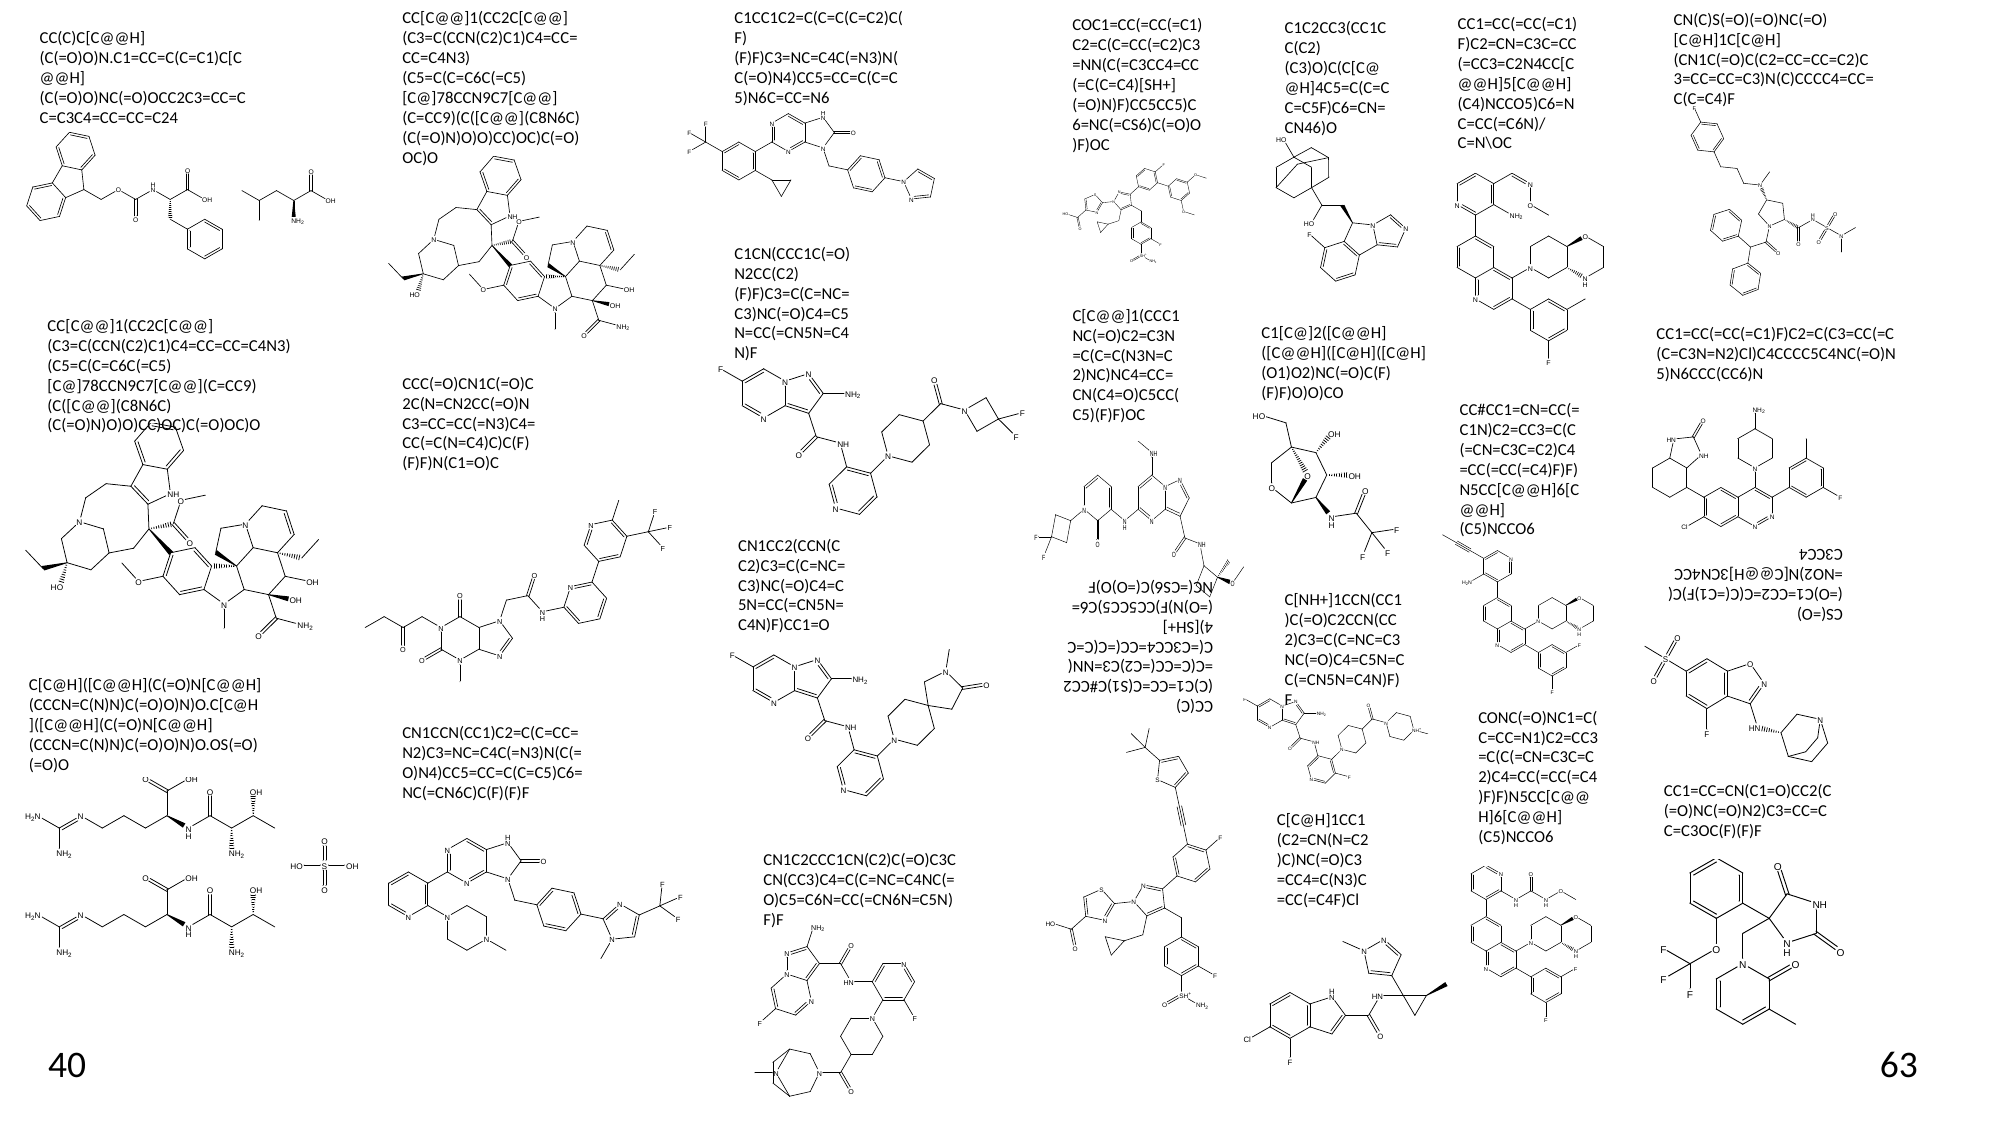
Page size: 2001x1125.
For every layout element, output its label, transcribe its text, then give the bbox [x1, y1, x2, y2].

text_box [1242, 937, 1451, 1071]
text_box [1659, 859, 1849, 1033]
text_box C[NH+]1CCN(CC1)C(=O)C2CCN(CC2)C3=C(C=NC=C3NC(=O)C4=C5N=CC(=CN5N=C4N)F)F [1269, 581, 1421, 697]
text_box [387, 834, 687, 965]
text_box CC[C@@]1(CC2C[C@@](C3=C(CCN(C2)C1)C4=CC=CC=C4N3)(C5=C(C=C6C(=C5)[C@]78CCN9C7[C@@](C=CC9)(C([C@@](C8N6C)(C(=O)N)O)O)CC)OC)C(=O)OC)O [32, 307, 331, 442]
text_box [1242, 697, 1430, 788]
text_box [24, 423, 324, 647]
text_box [1251, 412, 1402, 566]
text_box CN(C)S(=O)(=O)NC(=O)[C@H]1C[C@H](CN1C(=O)C(C2=CC=CC=C2)C3=CC=CC=C3)N(C)CCCC4=CC=C(C=C4)F [1659, 1, 1891, 116]
text_box C1[C@]2([C@@H]([C@@H]([C@H]([C@H](O1)O2)NC(=O)C(F)(F)F)O)O)CO [1246, 314, 1446, 410]
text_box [1651, 406, 1845, 534]
text_box C1CC1C2=C(C=C(C=C2)C(F)(F)F)C3=NC=C4C(=N3)N(C(=O)N4)CC5=CC=C(C=C5)N6C=CC=N6 [719, 0, 920, 111]
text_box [753, 924, 920, 1103]
text_box C1C2CC3(CC1CC(C2)(C3)O)C(C[C@@H]4C5=C(C=CC=C5F)C6=CN=CN46)O [1269, 9, 1406, 144]
text_box CC(C)C[C@@H](C(=O)O)N.C1=CC=C(C=C1)C[C@@H](C(=O)O)NC(=O)OCC2C3=CC=CC=C3C4=CC=CC=C24 [24, 19, 268, 132]
text_box CN1CC2(CCN(CC2)C3=C(C=NC=C3)NC(=O)C4=C5N=CC(=CN5N=C4N)F)CC1=O [723, 527, 862, 642]
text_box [1441, 534, 1596, 698]
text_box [387, 156, 638, 344]
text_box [1453, 173, 1607, 371]
text_box CS(=O)(=O)C1=CC2=C(C(=C1)F)C(=NO2)N[C@@H]3CN4CCC3CC4 [1651, 538, 1858, 634]
text_box CC[C@@]1(CC2C[C@@](C3=C(CCN(C2)C1)C4=CC=CC=C4N3)(C5=C(C=C6C(=C5)[C@]78CCN9C7[C@@](C=CC9)(C([C@@](C8N6C)(C(=O)N)O)O)CC)OC)C(=O)OC)O [387, 0, 600, 156]
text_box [1275, 137, 1411, 288]
text_box CN1CCN(CC1)C2=C(C=CC=N2)C3=NC=C4C(=N3)N(C(=O)N4)CC5=CC=C(C=C5)C6=NC(=CN6C)C(F)(F)F [387, 714, 603, 809]
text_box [24, 132, 339, 265]
text_box CC1=CC(=CC(=C1)F)C2=C(C3=CC(=C(C=C3N=N2)Cl)C4CCCC5C4NC(=O)N5)N6CCC(CC6)N [1641, 315, 1914, 391]
text_box C1CN(CCC1C(=O)N2CC(C2)(F)F)C3=C(C=NC=C3)NC(=O)C4=C5N=CC(=CN5N=C4N)F [719, 235, 872, 366]
text_box CC(C)(C)C1=CC=C(S1)C#CC2=C(C=CC(=C2)C3=NN(C(=C3CC4=CC(=C(C=C4)[SH+](=O)N)F)CC5CC5)C6=NC(=CS6)C(=O)O)F [1047, 604, 1228, 726]
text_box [1044, 727, 1226, 1015]
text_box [717, 366, 1030, 521]
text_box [1689, 104, 1858, 300]
text_box 40 [33, 1032, 101, 1093]
text_box CC1=CC(=CC(=C1)F)C2=CN=C3C=CC(=CC3=C2N4CC[C@@H]5[C@@H](C4)NCCO5)C6=NC=CC(=C6N)/C=N\OC [1443, 5, 1594, 160]
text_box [1470, 866, 1594, 1028]
text_box 63 [1865, 1032, 1945, 1093]
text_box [1033, 441, 1247, 604]
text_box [363, 500, 676, 688]
text_box CONC(=O)NC1=C(C=CC=N1)C2=CC3=C(C(=CN=C3C=C2)C4=CC(=CC(=C4)F)F)N5CC[C@@H]6[C@@H](C5)NCCO6 [1463, 699, 1615, 854]
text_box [686, 111, 938, 208]
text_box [1062, 163, 1209, 267]
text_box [1643, 634, 1832, 768]
text_box C[C@@]1(CCC1NC(=O)C2=C3N=C(C=C(N3N=C2)NC)NC4=CC=CN(C4=O)C5CC(C5)(F)F)OC [1057, 296, 1196, 432]
text_box CN1C2CCC1CN(C2)C(=O)C3CCN(CC3)C4=C(C=NC=C4NC(=O)C5=C6N=CC(=CN6N=C5N)F)F [748, 841, 974, 937]
text_box CC1=CC=CN(C1=O)CC2(C(=O)NC(=O)N2)C3=CC=CC=C3OC(F)(F)F [1649, 772, 1847, 847]
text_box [729, 649, 994, 803]
text_box C[C@H]1CC1(C2=CN(N=C2)C)NC(=O)C3=CC4=C(N3)C=CC(=C4F)Cl [1262, 801, 1386, 916]
text_box COC1=CC(=CC(=C1)C2=C(C=CC(=C2)C3=NN(C(=C3CC4=CC(=C(C=C4)[SH+](=O)N)F)CC5CC5)C6=NC(=CS6)C(=O)O)F)OC [1057, 6, 1219, 161]
text_box CCC(=O)CN1C(=O)C2C(N=CN2CC(=O)NC3=CC=CC(=N3)C4=CC(=C(N=C4)C)C(F)(F)F)N(C1=O)C [387, 365, 551, 480]
text_box CC#CC1=CN=CC(=C1N)C2=CC3=C(C(=CN=C3C=C2)C4=CC(=CC(=C4)F)F)N5CC[C@@H]6[C@@H](C5)NCCO6 [1444, 391, 1596, 534]
text_box C[C@H]([C@@H](C(=O)N[C@@H](CCCN=C(N)N)C(=O)O)N)O.C[C@H]([C@@H](C(=O)N[C@@H](CCCN=C(N)N)C(=O)O)N)O.OS(=O)(=O)O [14, 666, 279, 781]
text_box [24, 777, 364, 965]
